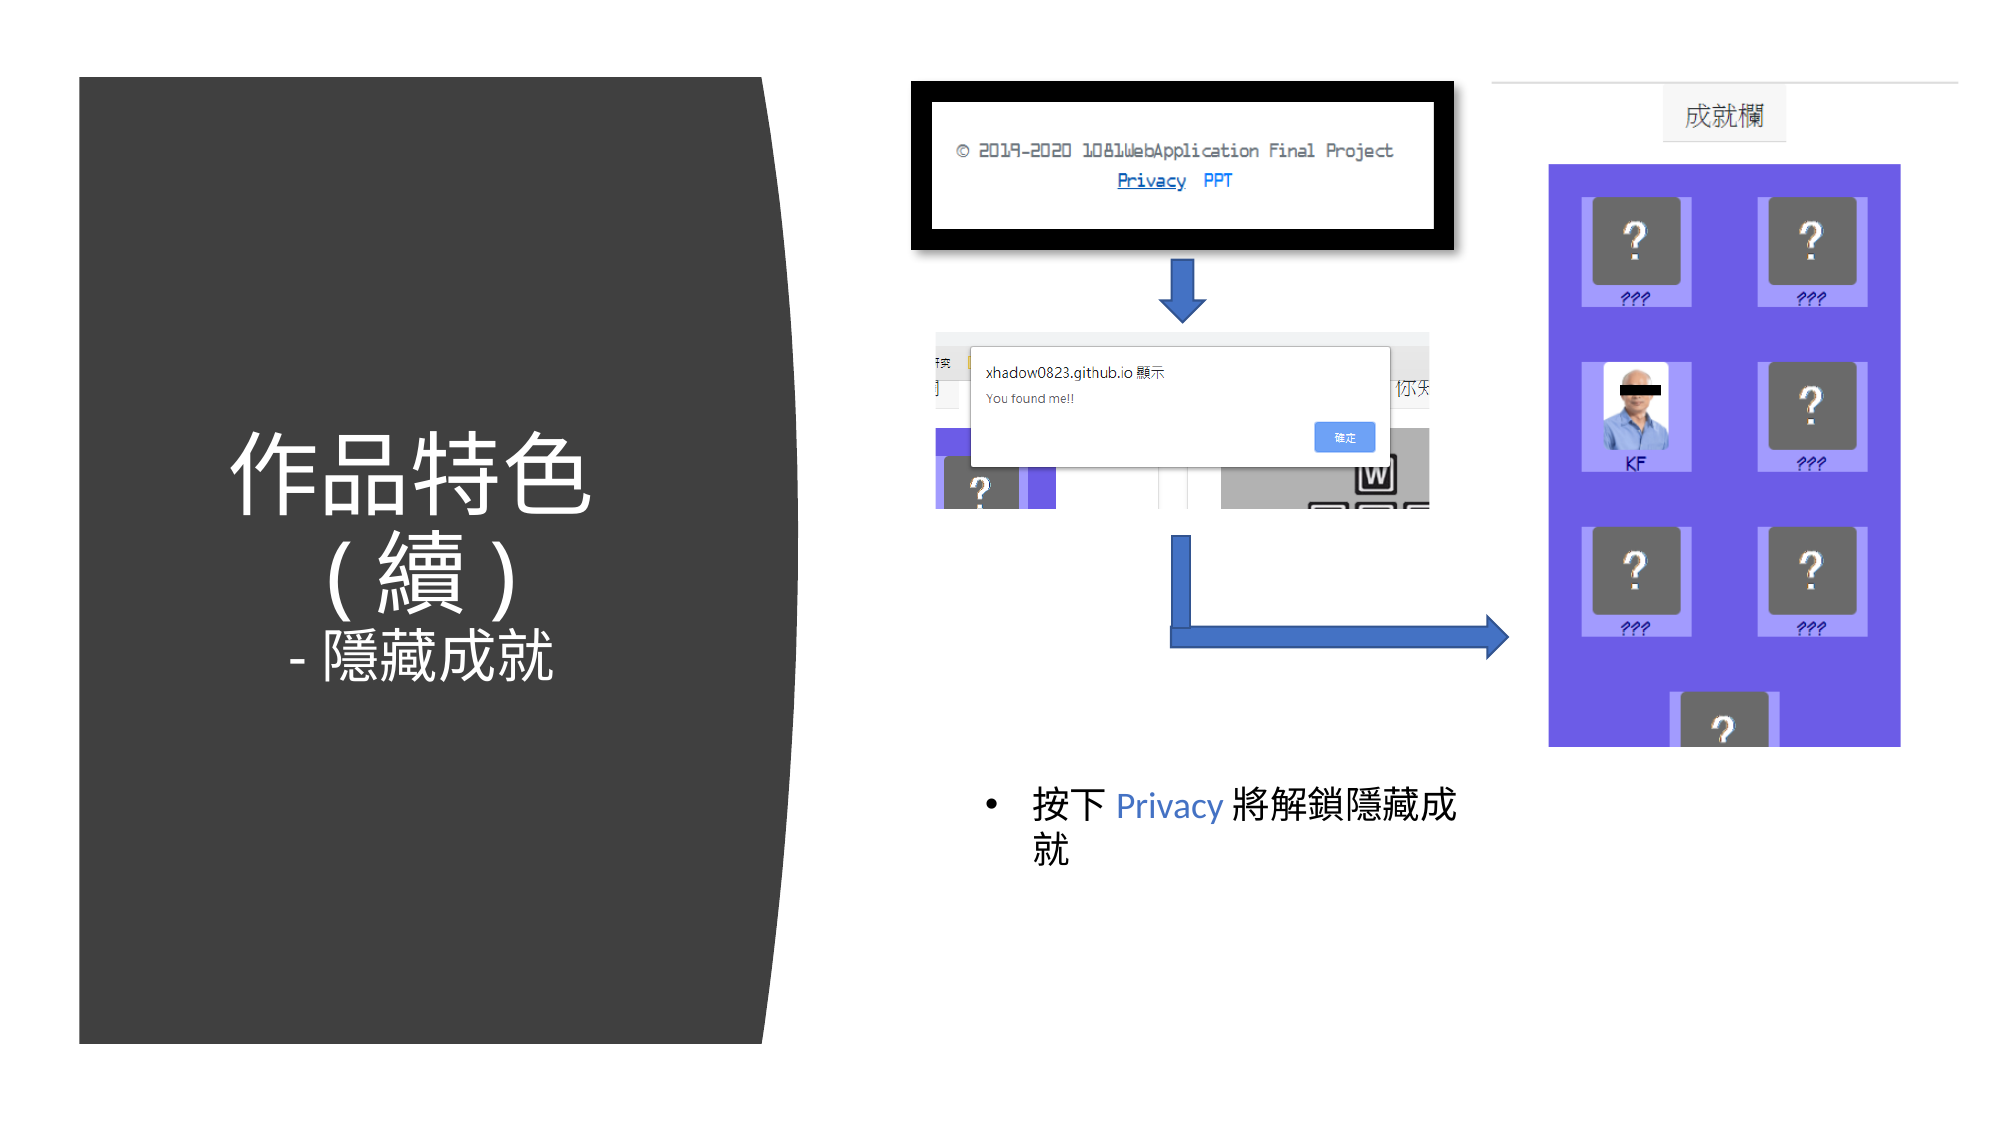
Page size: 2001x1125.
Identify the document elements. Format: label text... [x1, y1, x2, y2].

text_box [78, 76, 800, 1045]
picture [931, 101, 1434, 230]
text_box [1169, 613, 1491, 661]
text_box [1171, 535, 1191, 629]
text_box 按下Privacy將解鎖隱藏成就 [970, 773, 1509, 879]
title 作品特色(續) -隱藏成就 [141, 166, 702, 953]
picture [1491, 76, 1959, 747]
text_box [1158, 258, 1207, 324]
picture [774, 332, 1430, 509]
